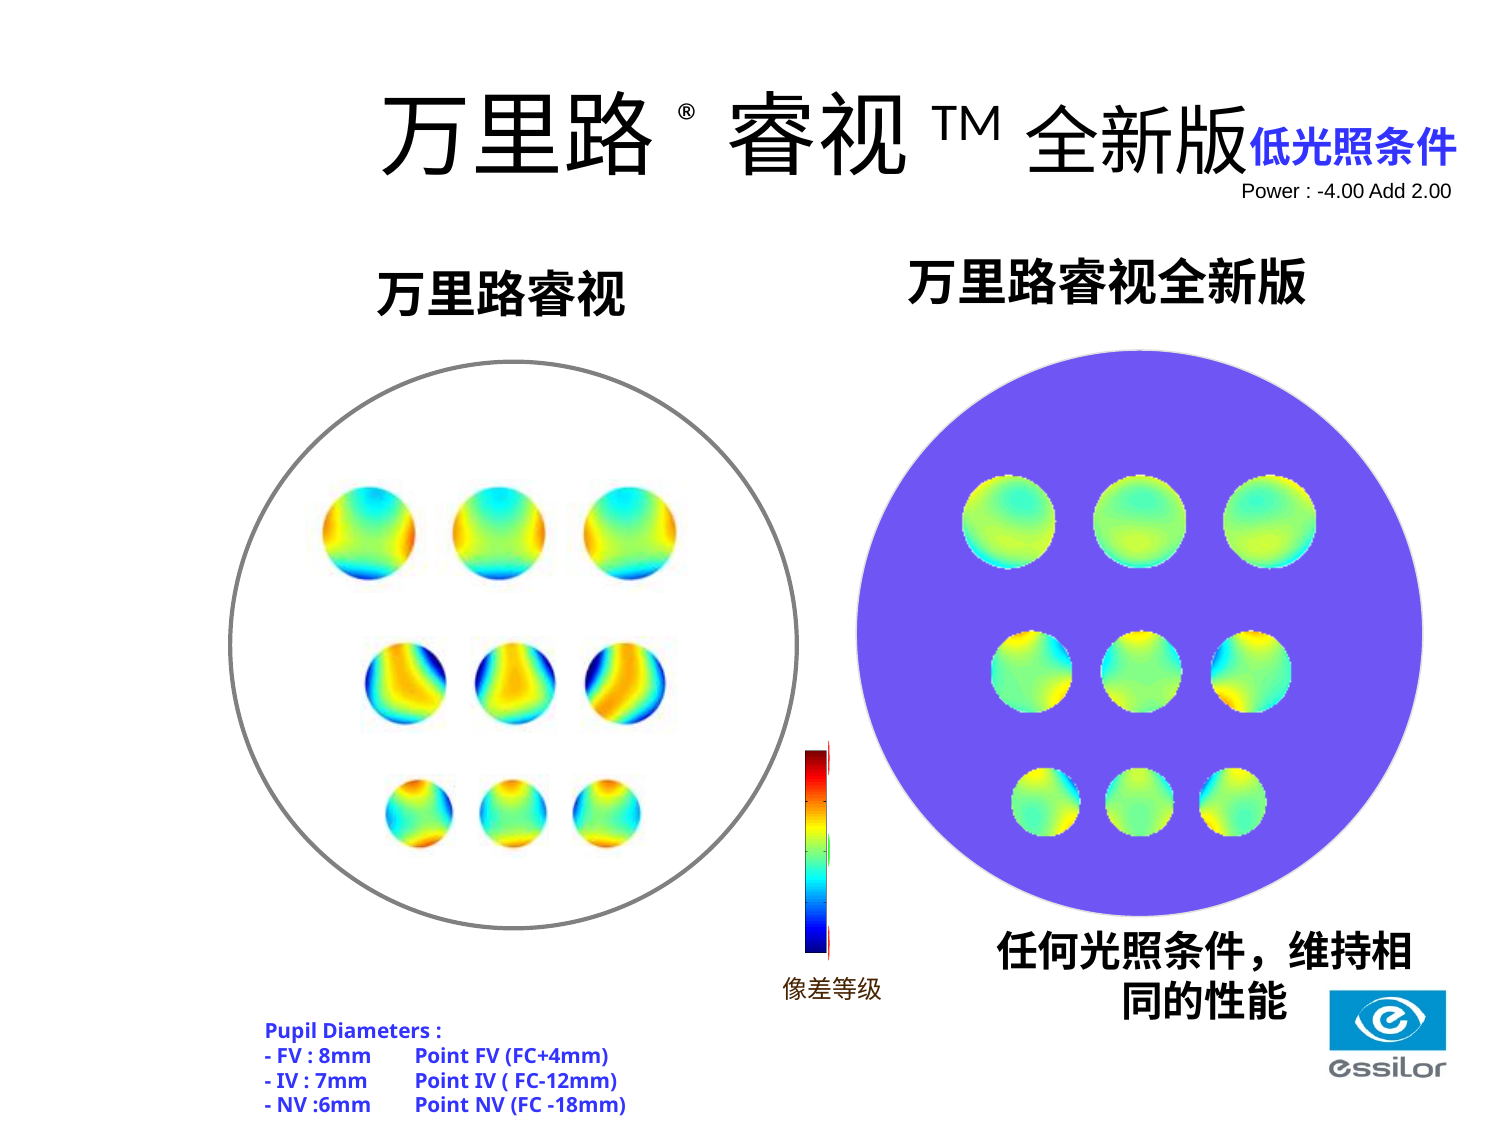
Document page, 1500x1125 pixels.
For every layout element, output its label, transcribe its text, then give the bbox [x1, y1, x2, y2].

text_box 低光照条件 [1424, 113, 1473, 179]
picture [1364, 1032, 1399, 1042]
text_box Pupil Diameters : - FV : 8mm Point FV (FC+4mm) - IV : 7mm Point IV ( FC-12mm) - NV :6mm Point NV (FC -18mm) [249, 1009, 642, 1125]
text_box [229, 361, 798, 929]
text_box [666, 739, 999, 1012]
text_box 万里路®睿视TM全新版 [206, 54, 1424, 209]
picture [1325, 984, 1450, 1086]
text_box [855, 349, 1424, 917]
text_box 万里路睿视 [361, 255, 641, 331]
text_box 任何光照条件，维持相同的性能 [974, 916, 1436, 1032]
text_box Power : -4.00 Add 2.00 [1424, 172, 1459, 208]
text_box 万里路睿视全新版 [892, 243, 1323, 319]
